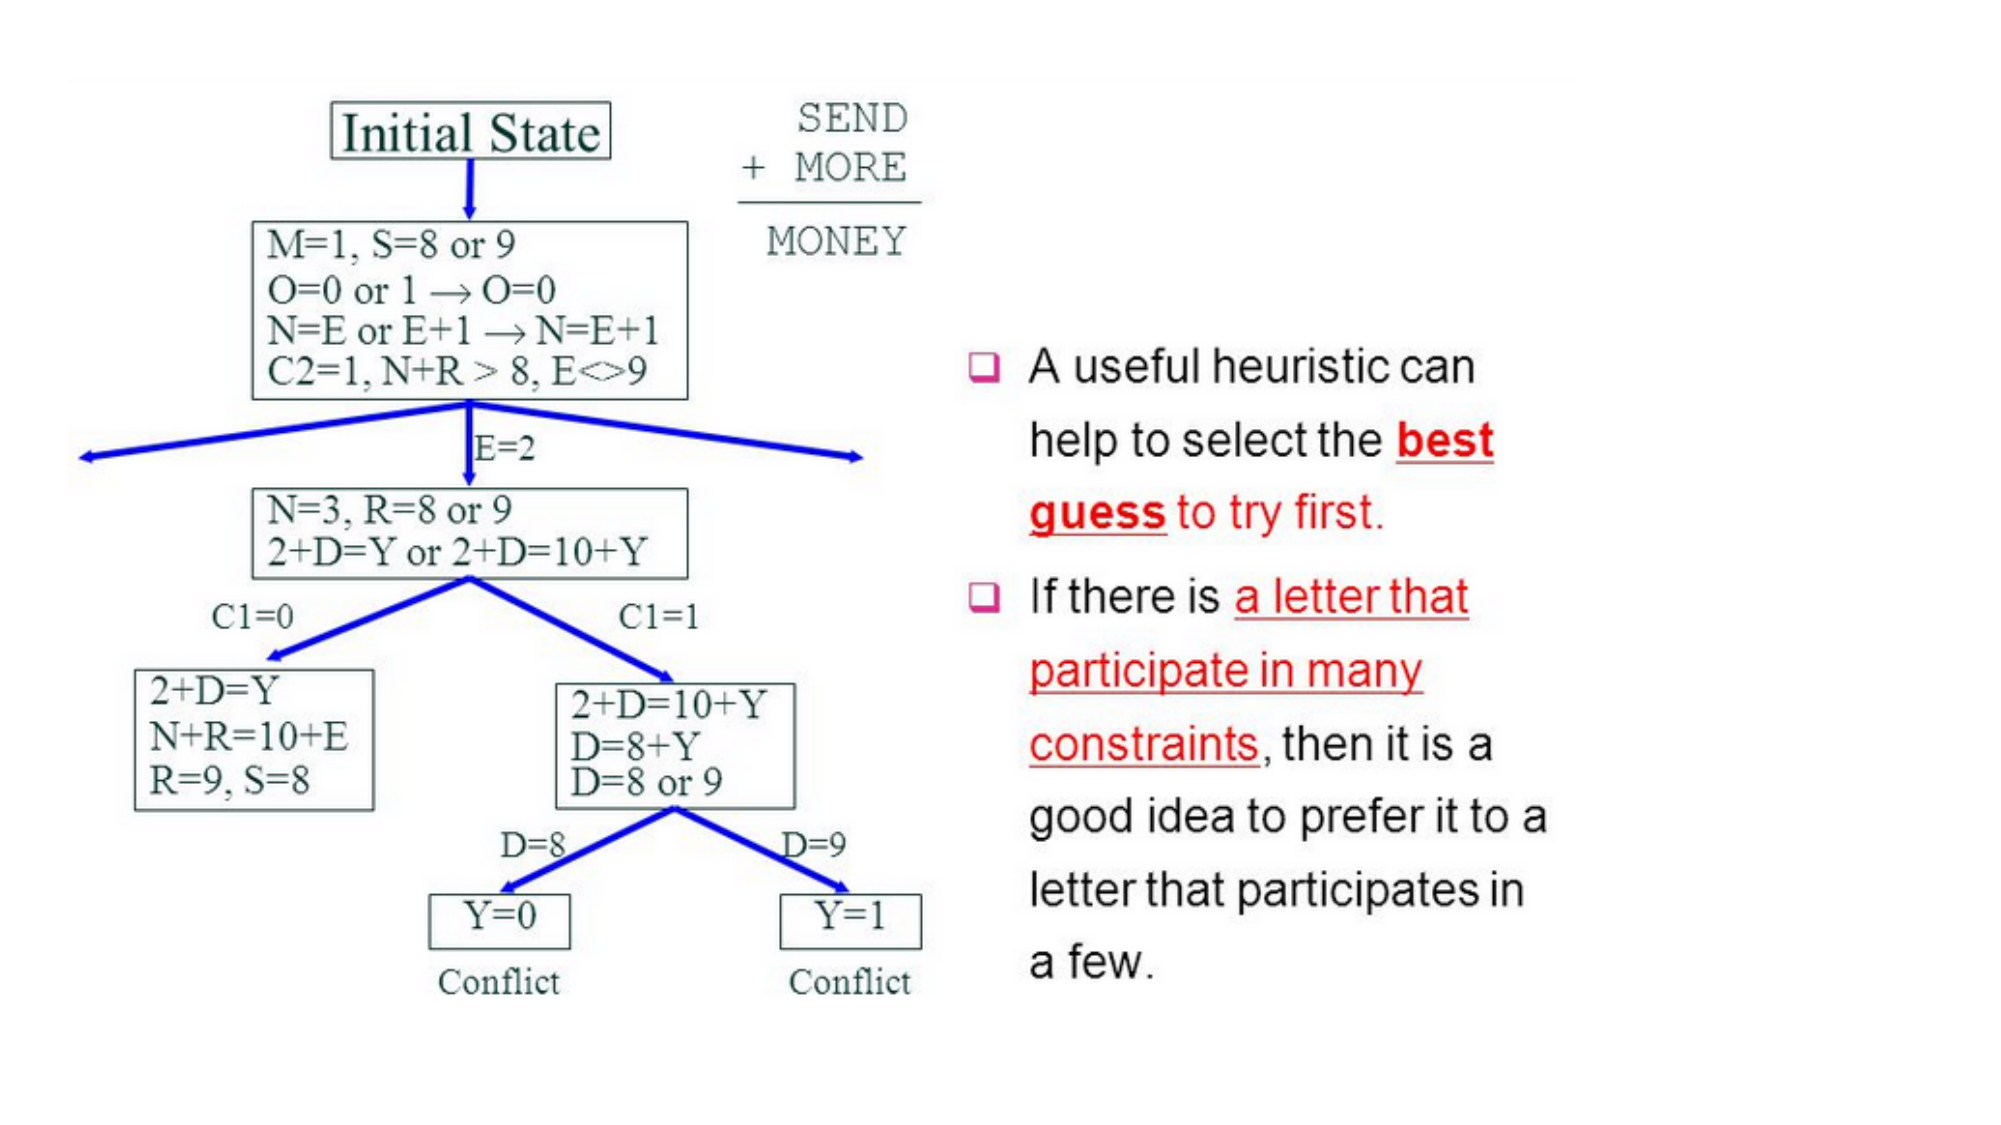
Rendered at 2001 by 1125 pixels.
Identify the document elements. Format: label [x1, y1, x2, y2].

list [67, 78, 1576, 1014]
